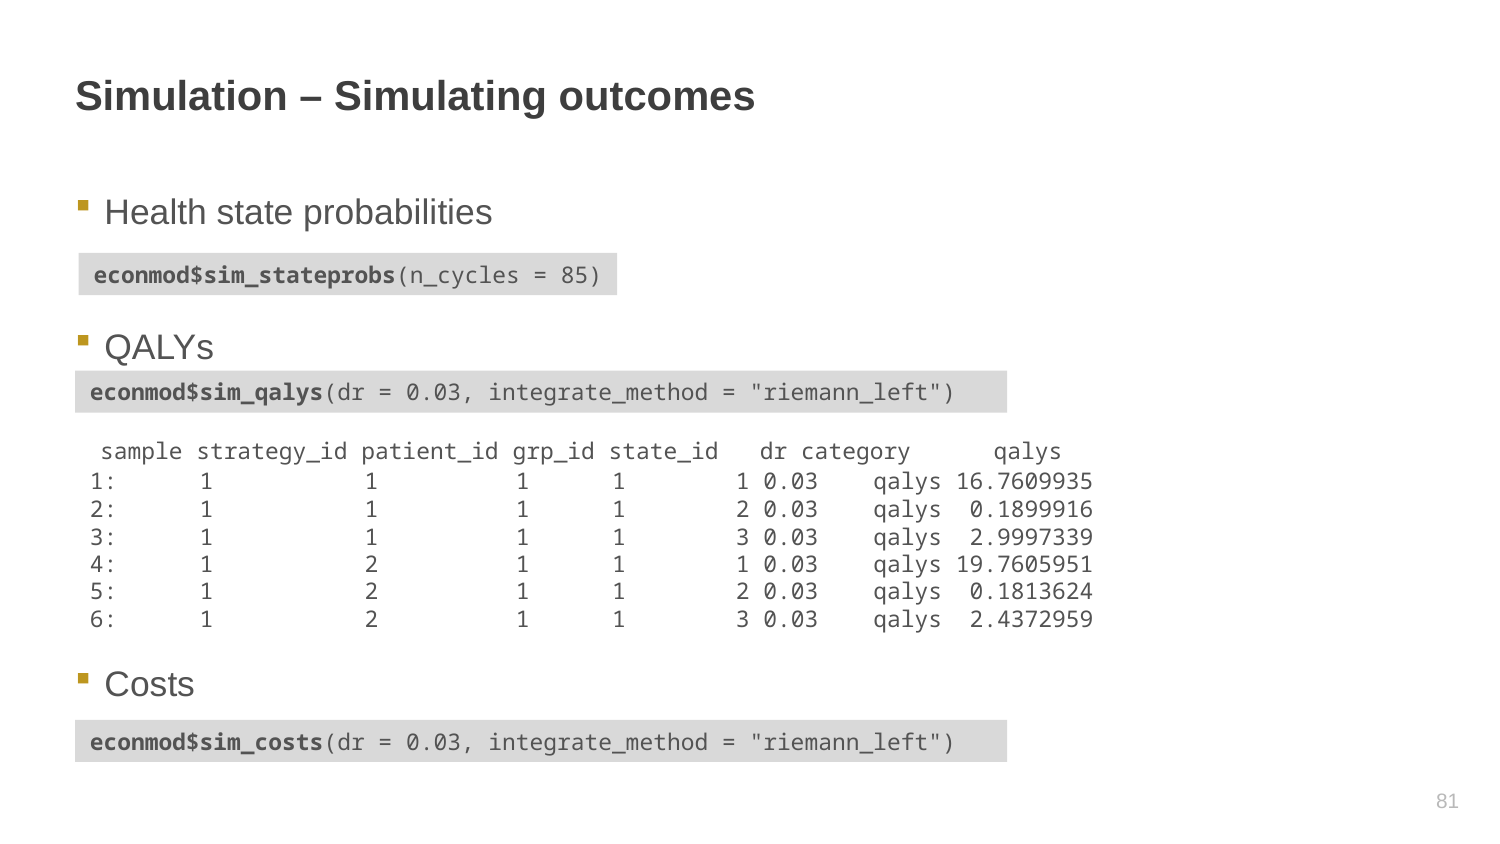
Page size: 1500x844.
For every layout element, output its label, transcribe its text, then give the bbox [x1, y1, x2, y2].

list Health state probabilities QALYs Costs [75, 188, 1325, 778]
title Simulation – Simulating outcomes [75, 0, 1325, 188]
text_box econmod$sim_stateprobs(n_cycles = 85) [78, 252, 618, 296]
text_box sample strategy_id patient_id grp_id state_id dr category qalys 1: 1 1 1 1 1 0.03 qalys 16.7609935 2: 1 1 1 1 2 0.03 qalys 0.1899916 3: 1 1 1 1 3 0.03 qalys 2.9997339 4: 1 2 1 1 1 0.03 qalys 19.7605951 5: 1 2 1 1 2 0.03 qalys 0.1813624 6: 1 2 1 1 3 0.03 qalys 2.4372959 [75, 414, 1222, 640]
slide_number 80 [1393, 777, 1475, 823]
text_box econmod$sim_costs(dr = 0.03, integrate_method = "riemann_left") [75, 719, 1008, 762]
text_box econmod$sim_qalys(dr = 0.03, integrate_method = "riemann_left") [75, 370, 1008, 413]
